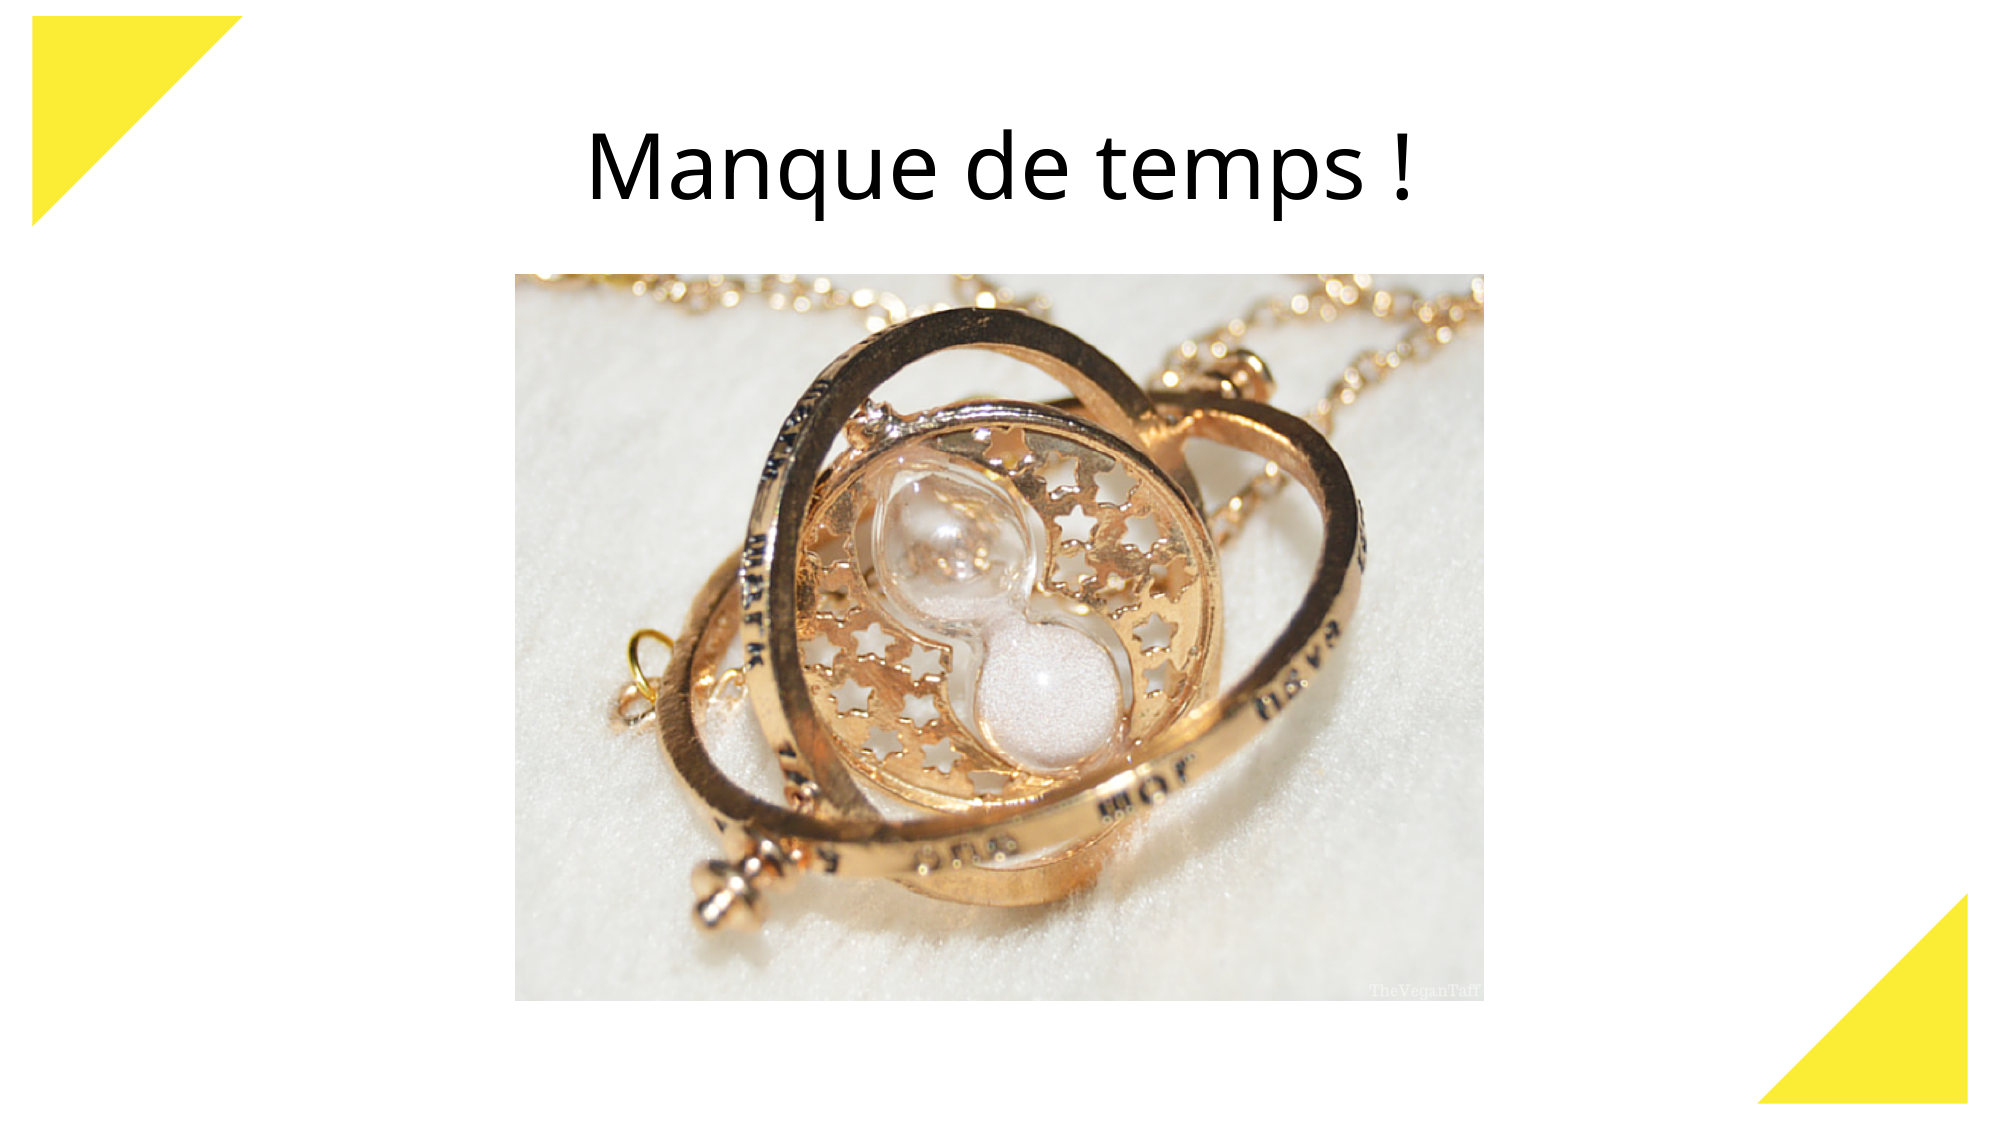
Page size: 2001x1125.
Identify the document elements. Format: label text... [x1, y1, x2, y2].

picture [515, 274, 1484, 1002]
text_box [1756, 891, 1969, 1105]
title Manque de temps ! [137, 64, 1863, 275]
text_box [31, 15, 244, 228]
